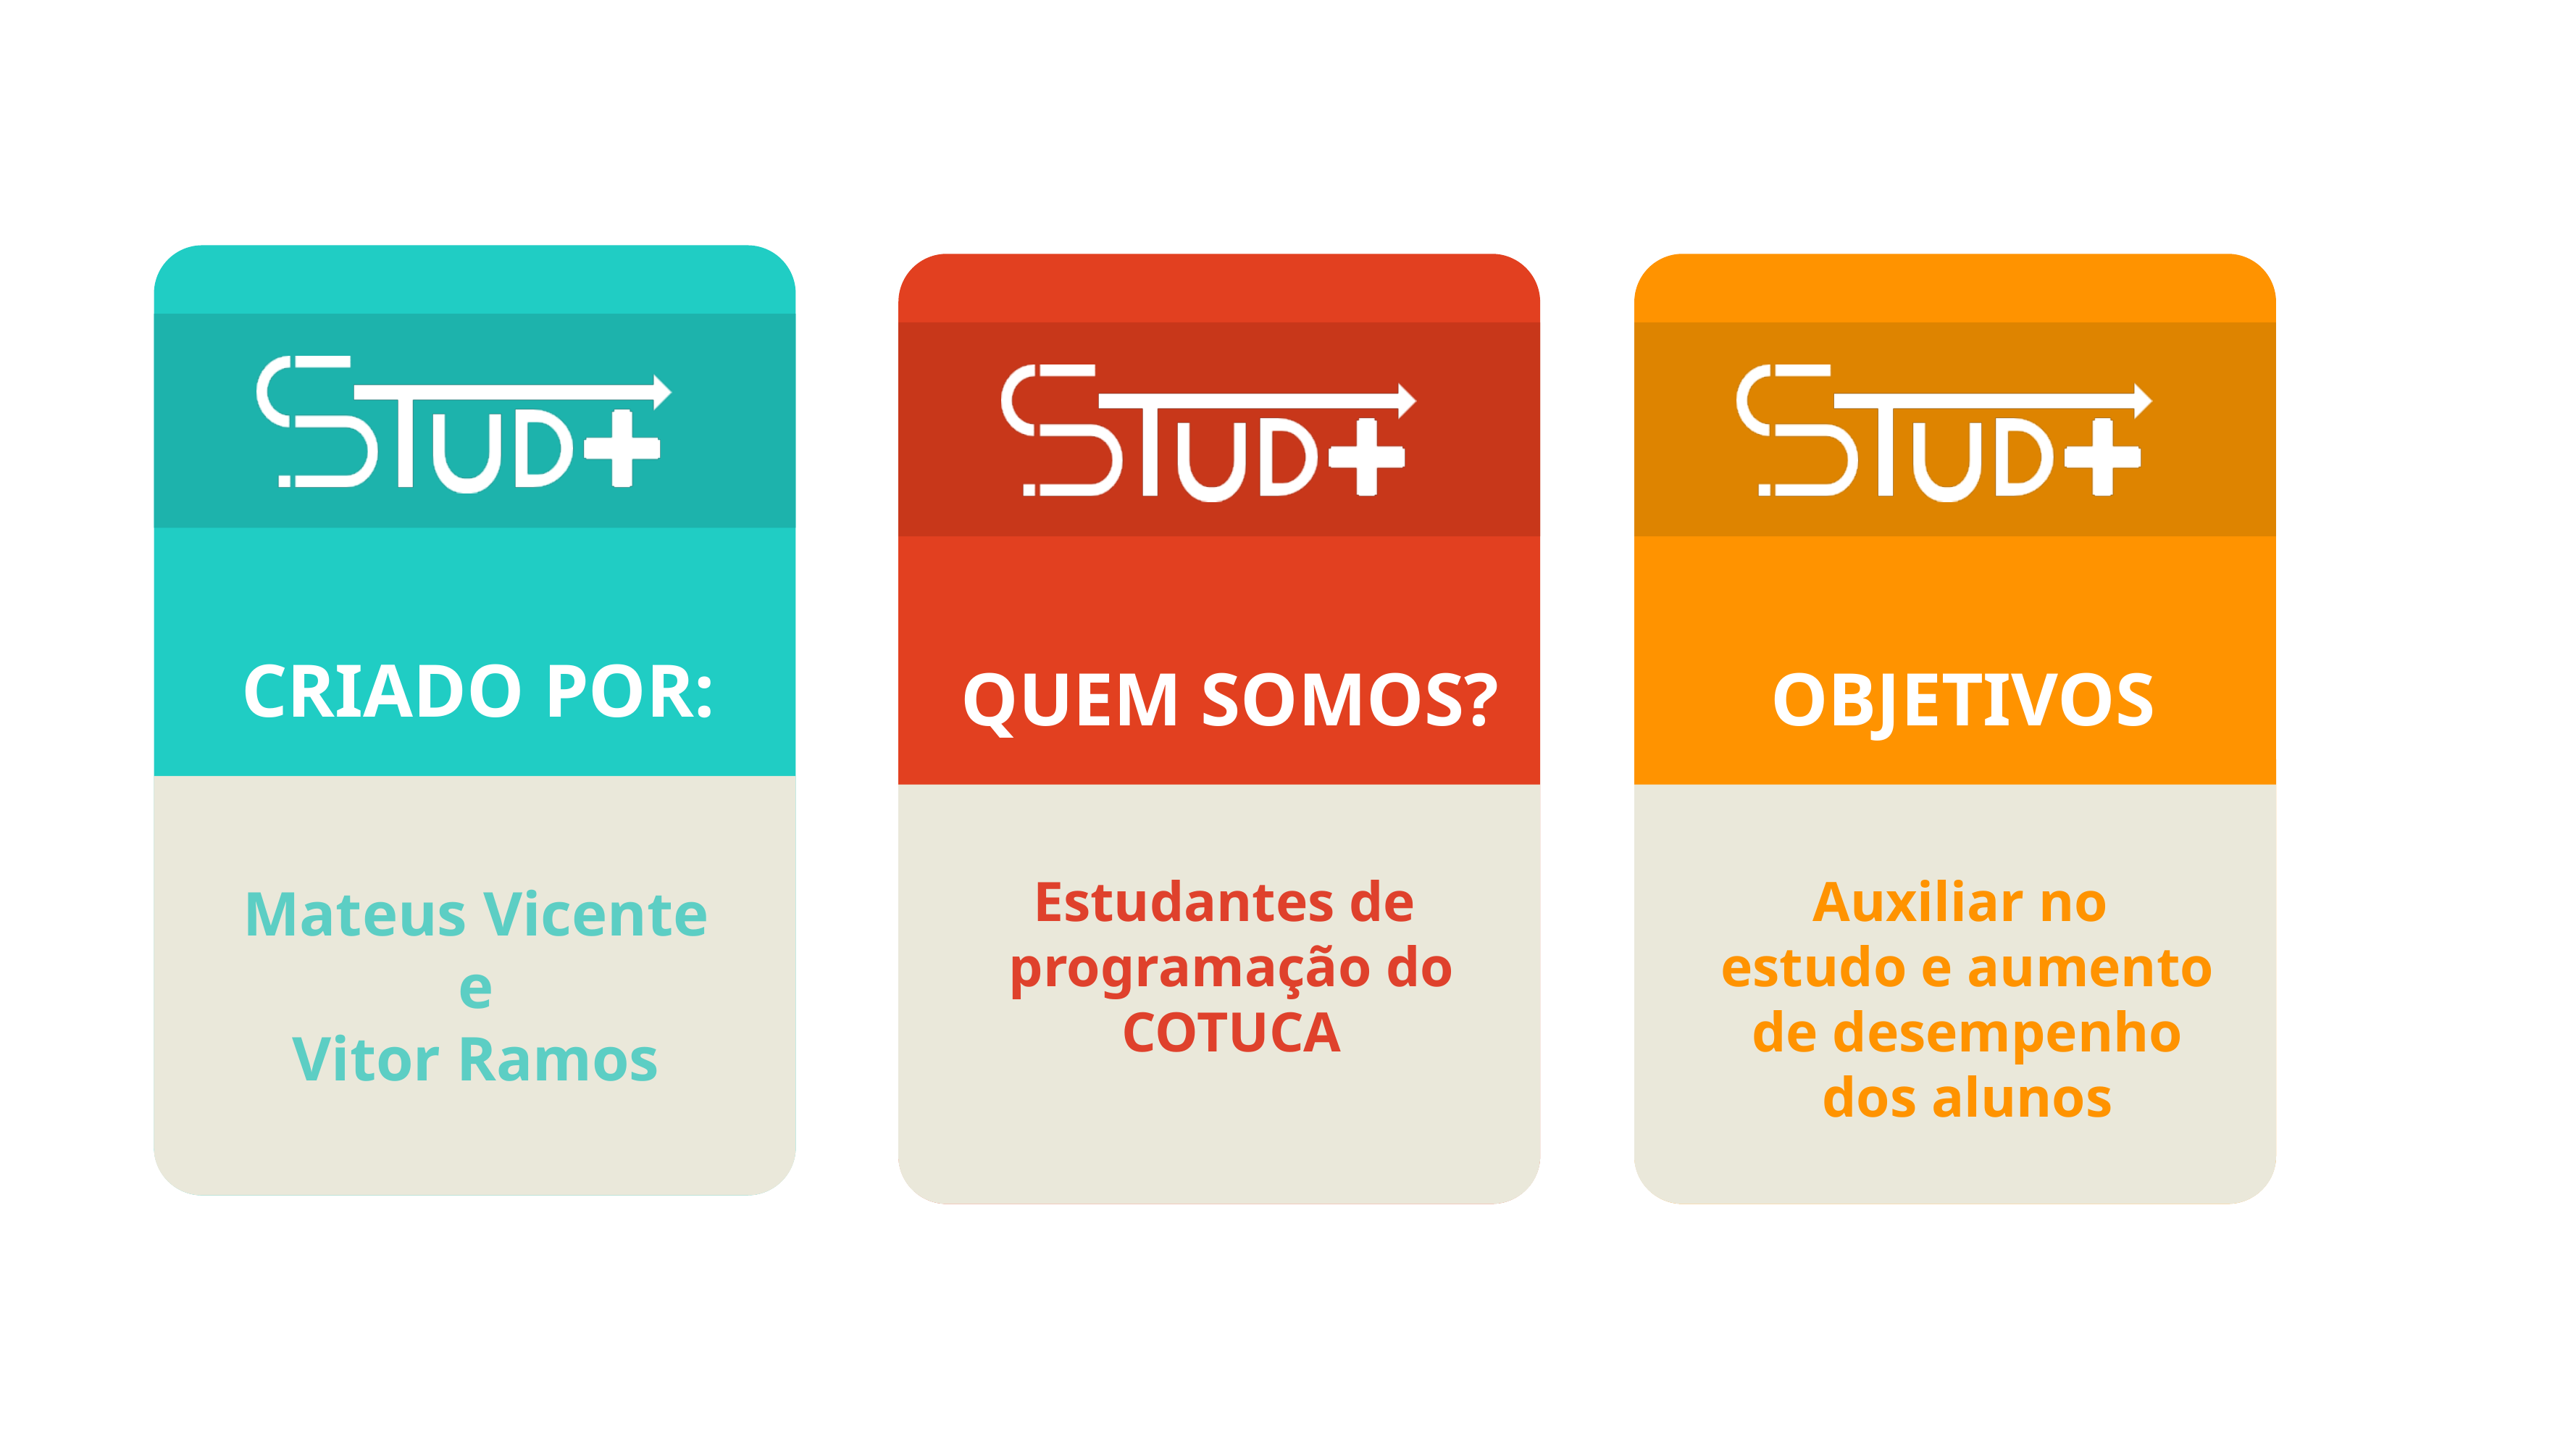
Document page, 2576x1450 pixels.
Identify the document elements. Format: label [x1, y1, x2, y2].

text_box [154, 245, 2277, 1204]
